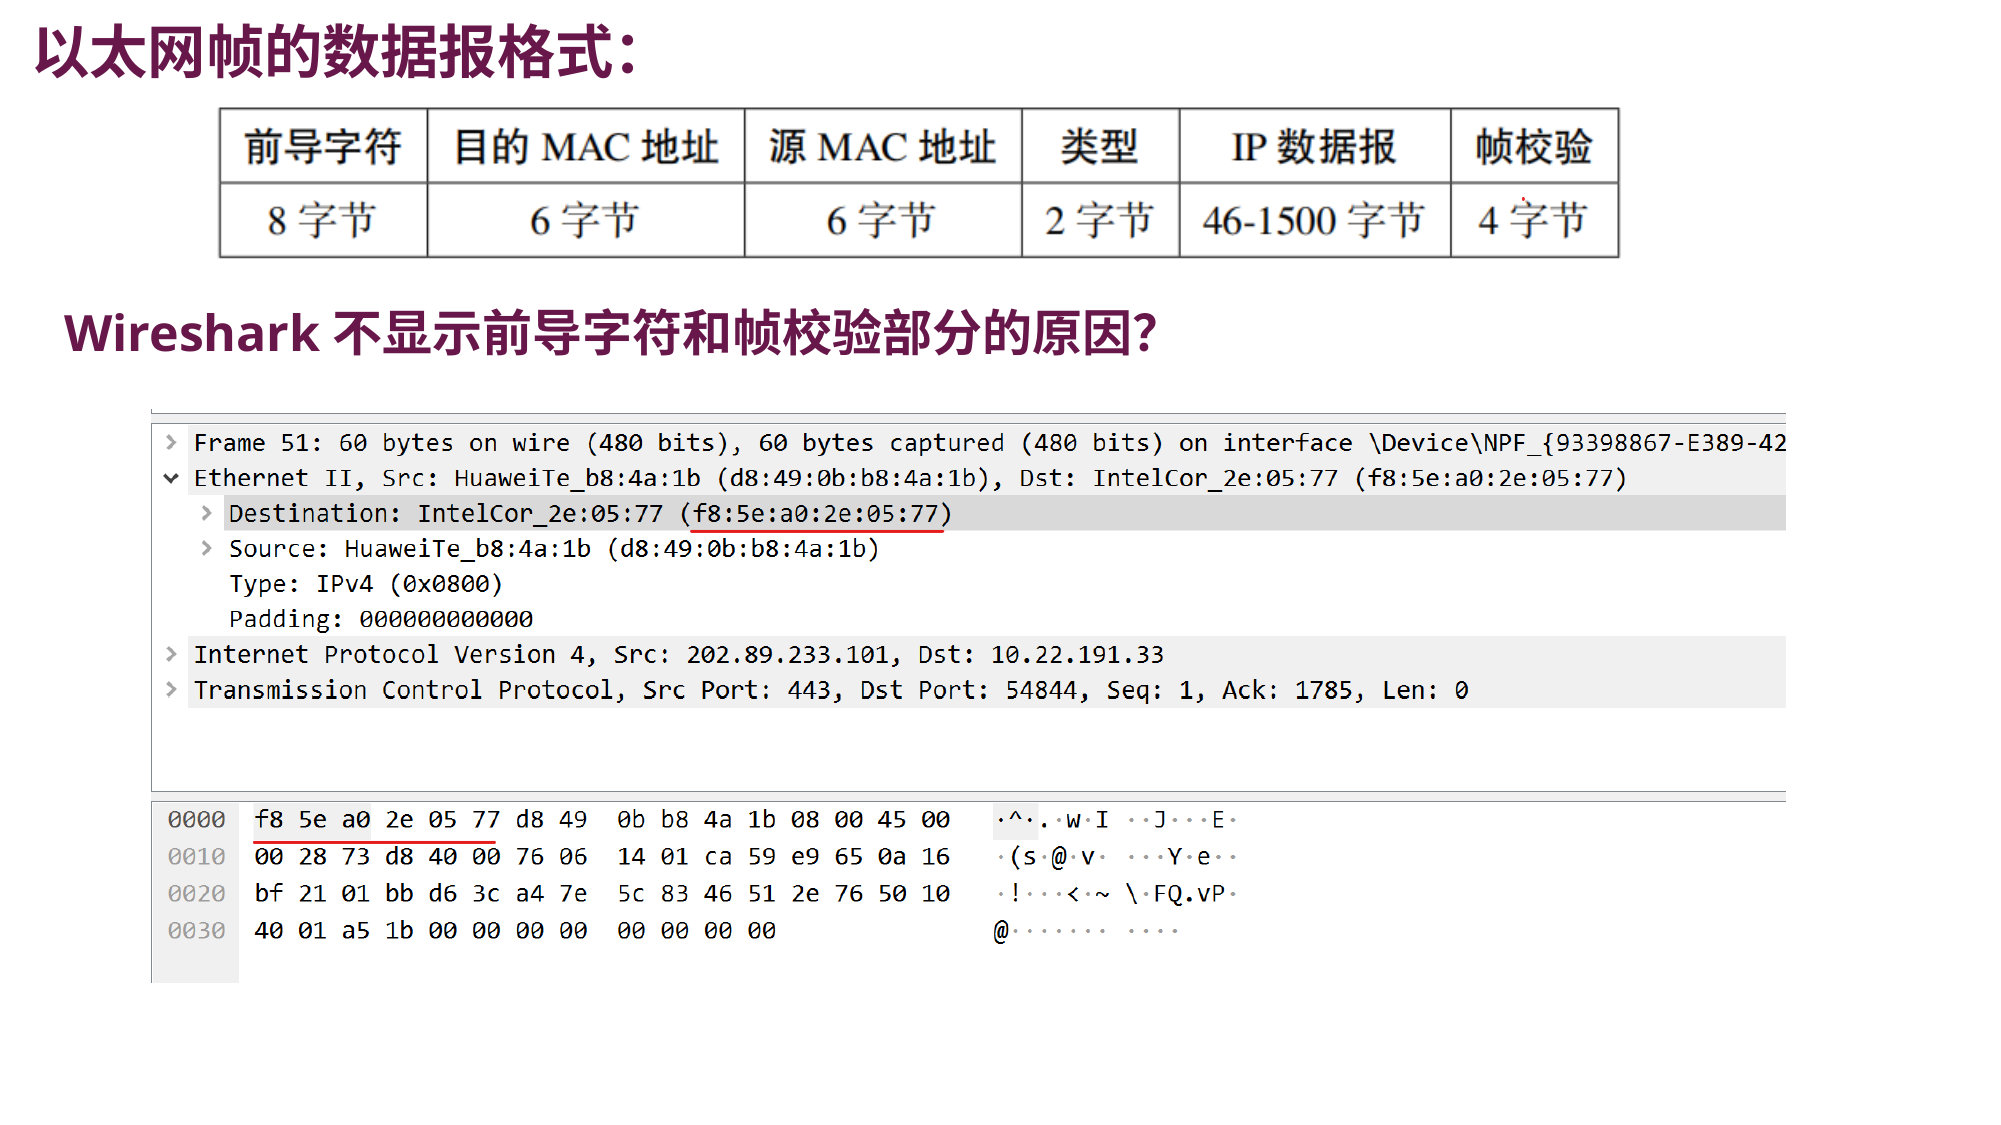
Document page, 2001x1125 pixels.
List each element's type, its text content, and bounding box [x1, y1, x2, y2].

title 以太网帧的数据报格式： [16, 0, 1662, 110]
text_box Wireshark不显示前导字符和帧校验部分的原因？ [49, 293, 151, 369]
picture [151, 87, 1786, 983]
